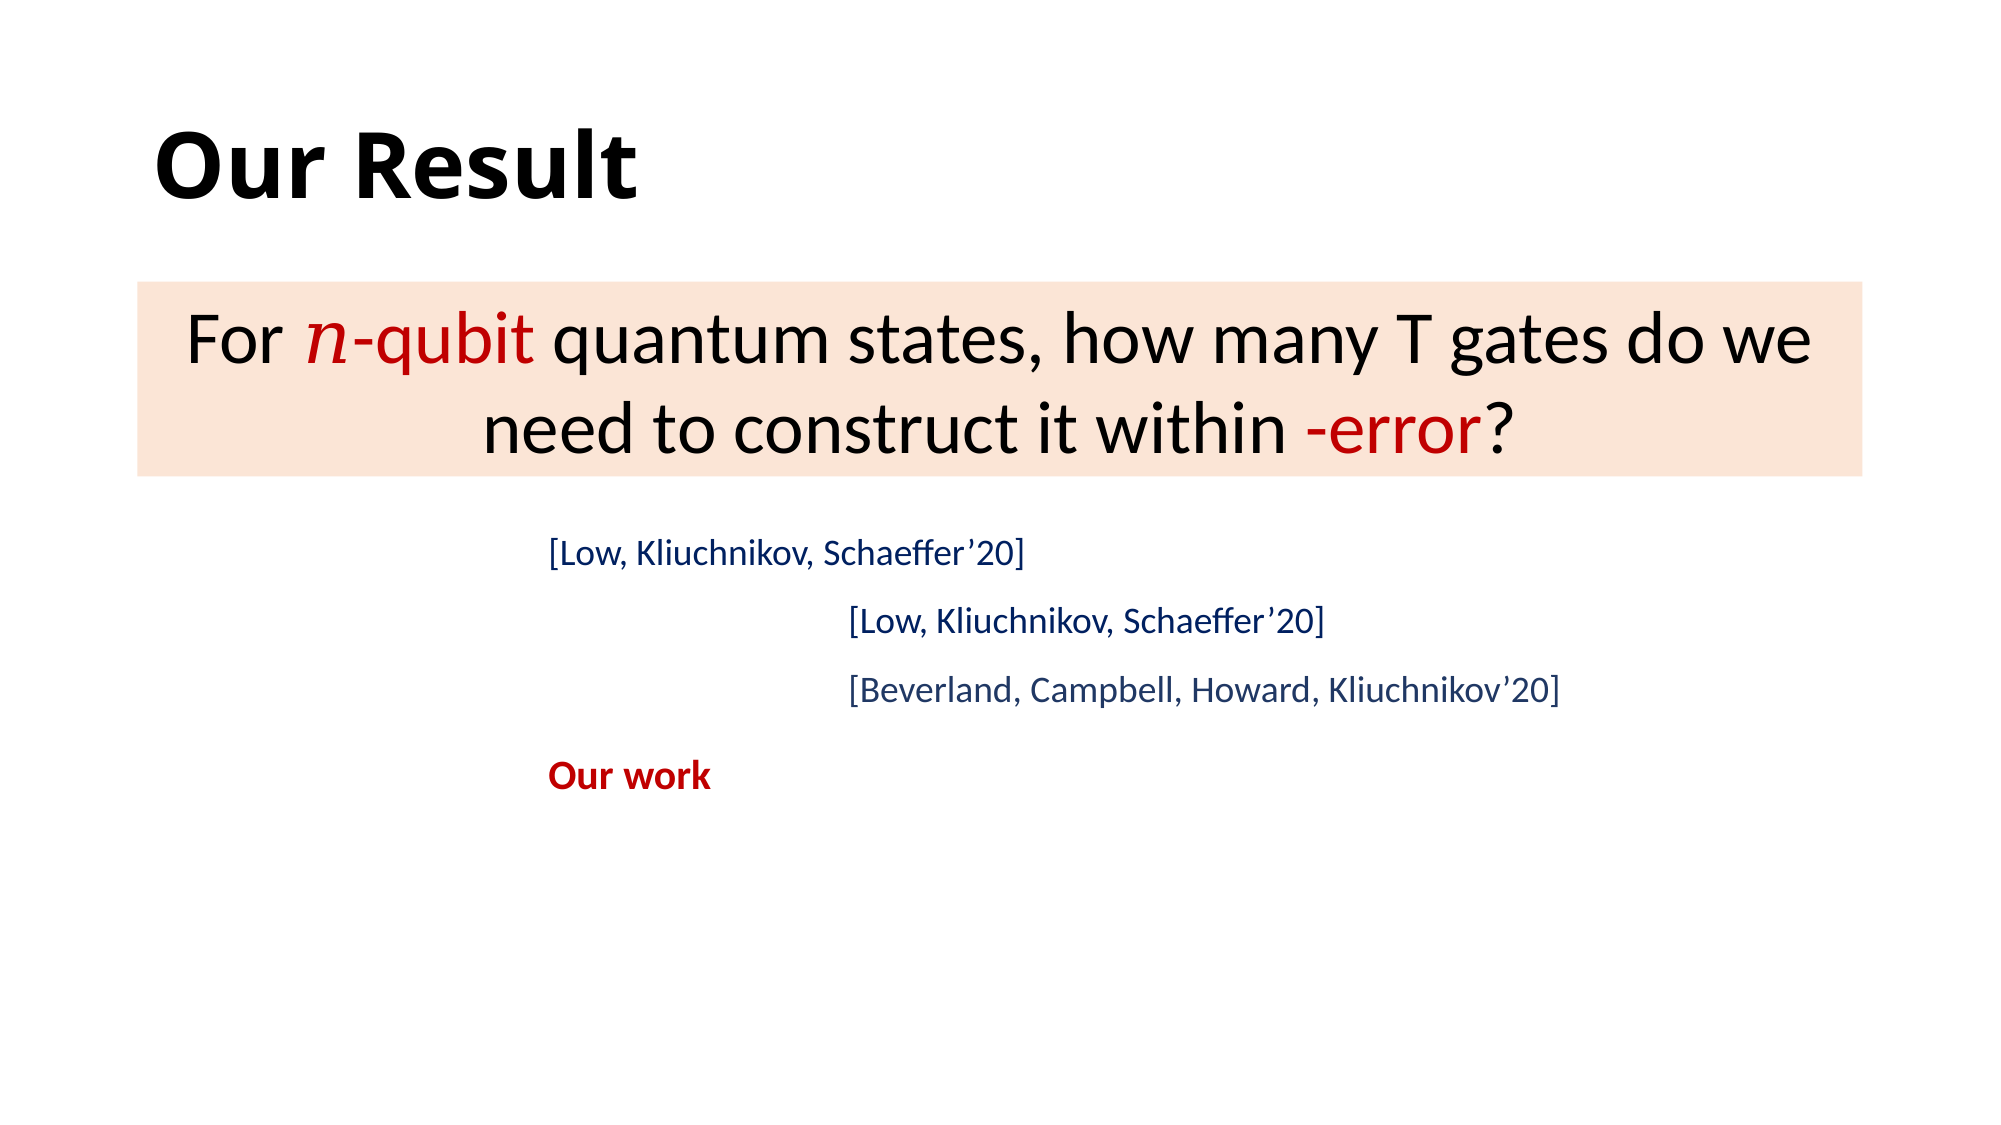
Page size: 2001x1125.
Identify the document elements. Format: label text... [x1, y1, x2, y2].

title Our Result [137, 59, 1863, 278]
